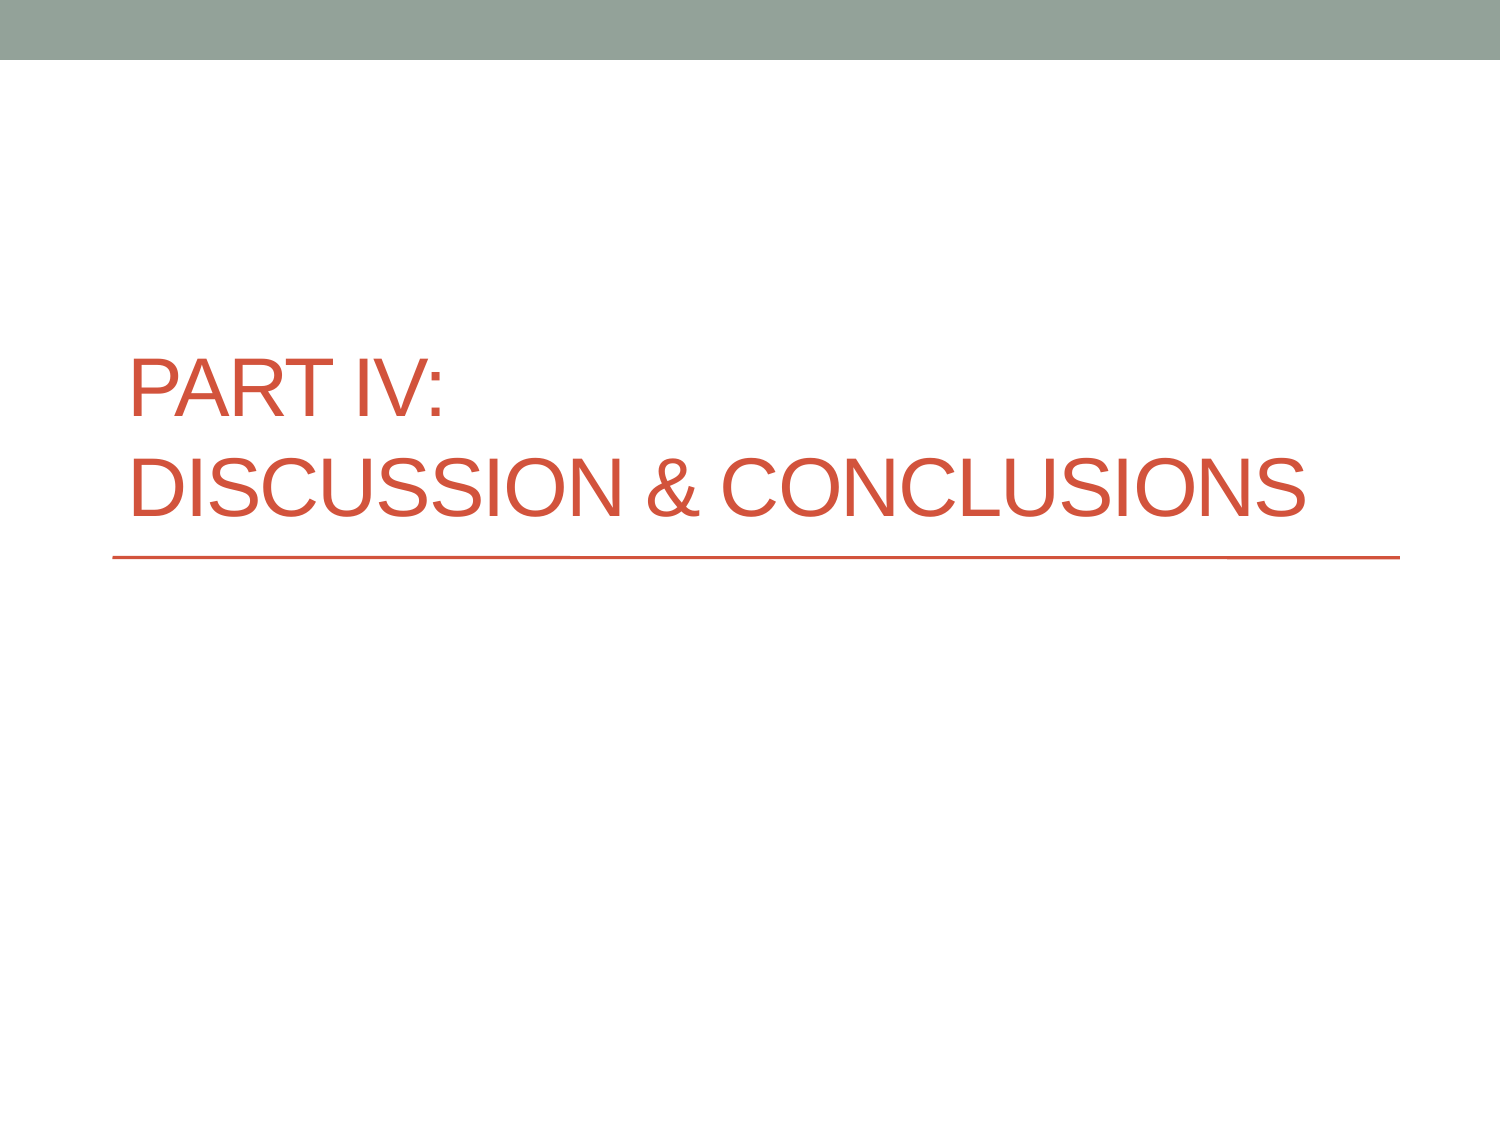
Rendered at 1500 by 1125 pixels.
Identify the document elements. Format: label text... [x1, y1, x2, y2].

title Part IV: Discussion & Conclusions [112, 224, 1400, 542]
